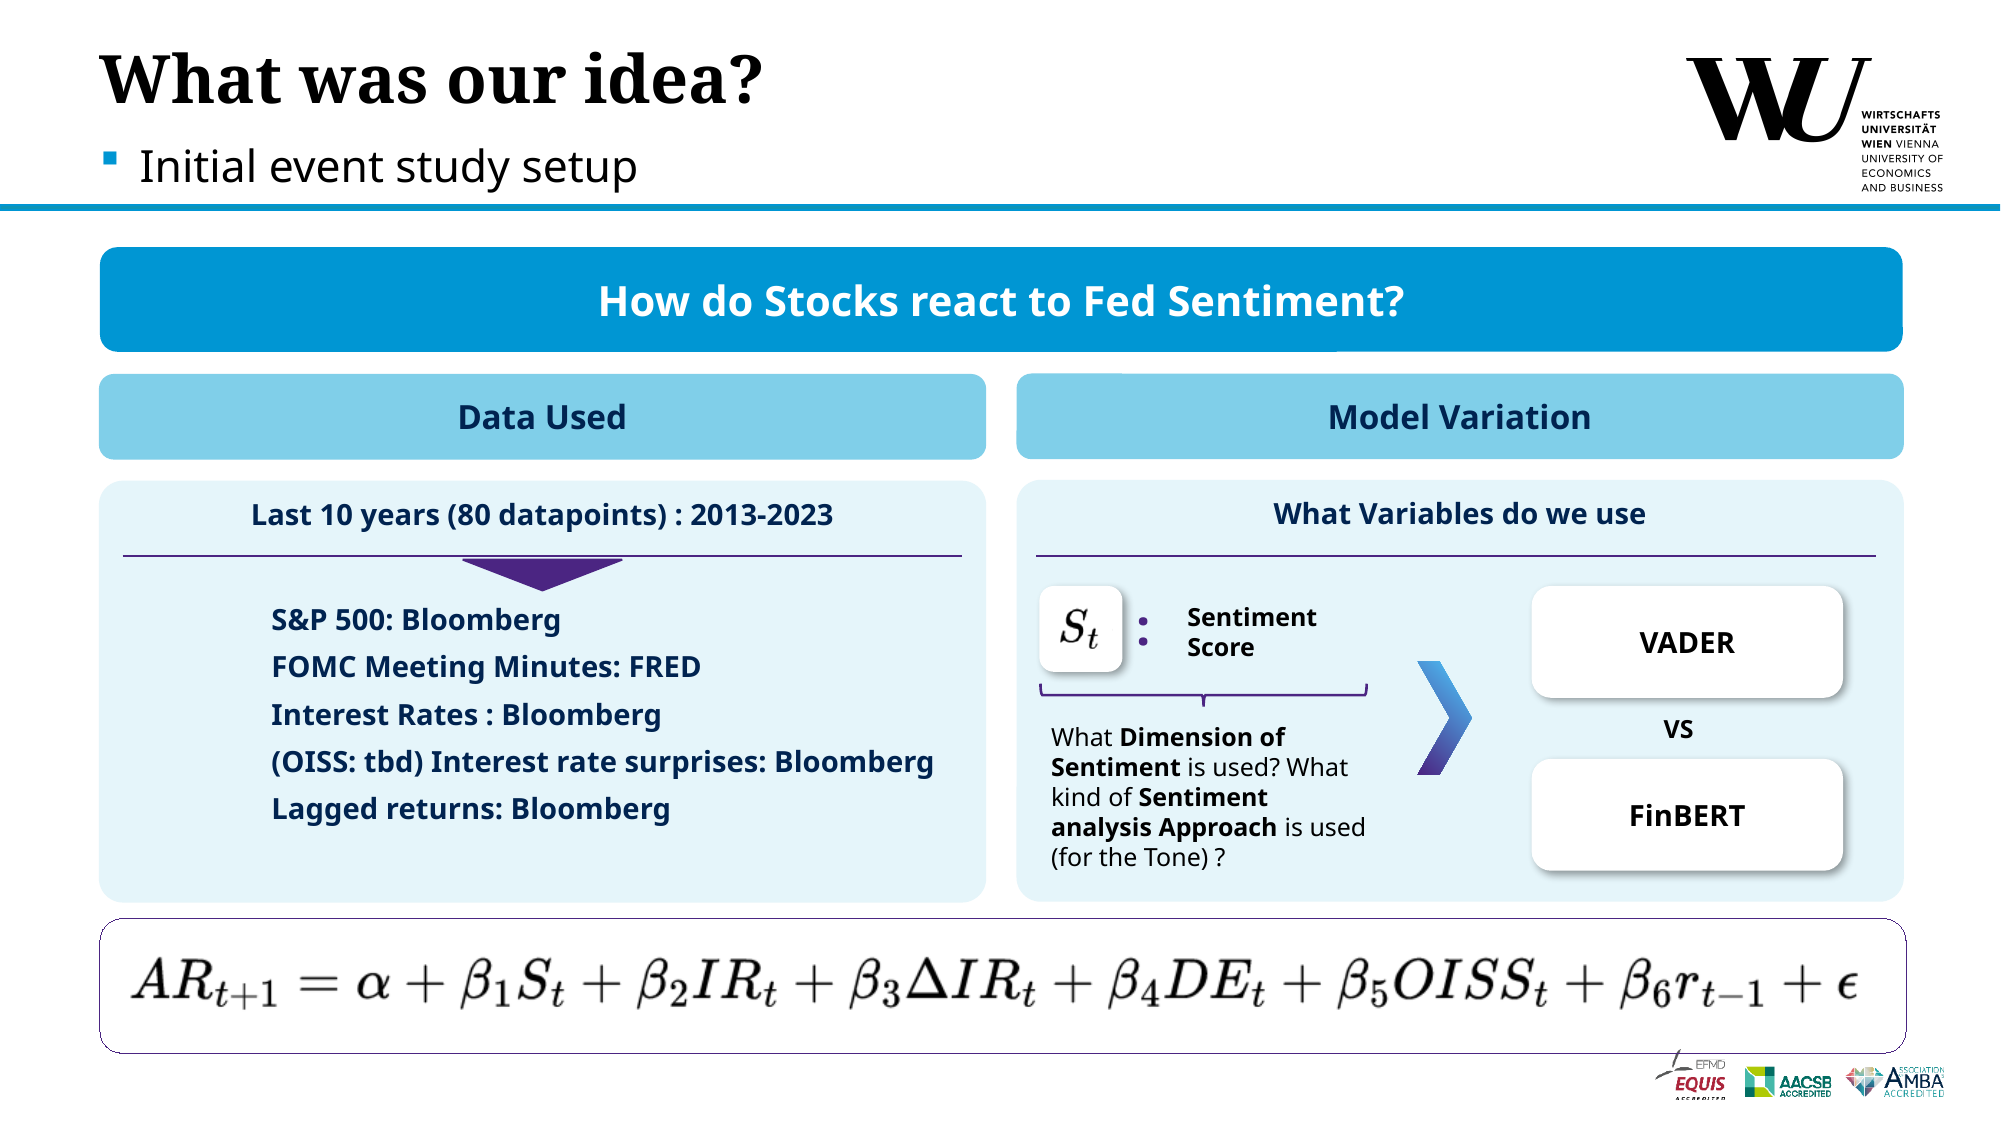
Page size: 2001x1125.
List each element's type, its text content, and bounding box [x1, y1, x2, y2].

text_box FinBERT [1531, 758, 1844, 871]
picture [112, 928, 1891, 1045]
text_box What Variables do we use [1016, 479, 1904, 902]
title What was our idea? [99, 24, 1825, 129]
text_box How do Stocks react to Fed Sentiment? [98, 246, 1904, 353]
text_box [462, 558, 623, 592]
text_box Model Variation [1016, 373, 1904, 460]
picture [1055, 600, 1113, 660]
text_box [1039, 683, 1368, 707]
text_box [1039, 585, 1122, 672]
picture [1655, 1049, 1944, 1100]
list Initial event study setup [99, 129, 1799, 201]
text_box VS [1648, 706, 1719, 751]
text_box Last 10 years (80 datapoints) : 2013-2023 S&P 500: Bloomberg FOMC Meeting Minutes: FRED Interest Rates : Bloomberg (OISS: tbd) Interest rate surprises: Bloomberg Lagged returns: Bloomberg [98, 480, 987, 903]
picture [1799, 58, 1943, 194]
text_box Sentiment Score [1172, 593, 1405, 669]
text_box VADER [1531, 585, 1844, 698]
text_box What Dimension of Sentiment is used? What kind of Sentiment analysis Approach is used (for the Tone) ? [1036, 714, 1388, 879]
text_box : [1121, 587, 1167, 663]
text_box Data Used [98, 373, 987, 460]
text_box [99, 918, 1907, 1054]
text_box [1416, 660, 1473, 776]
